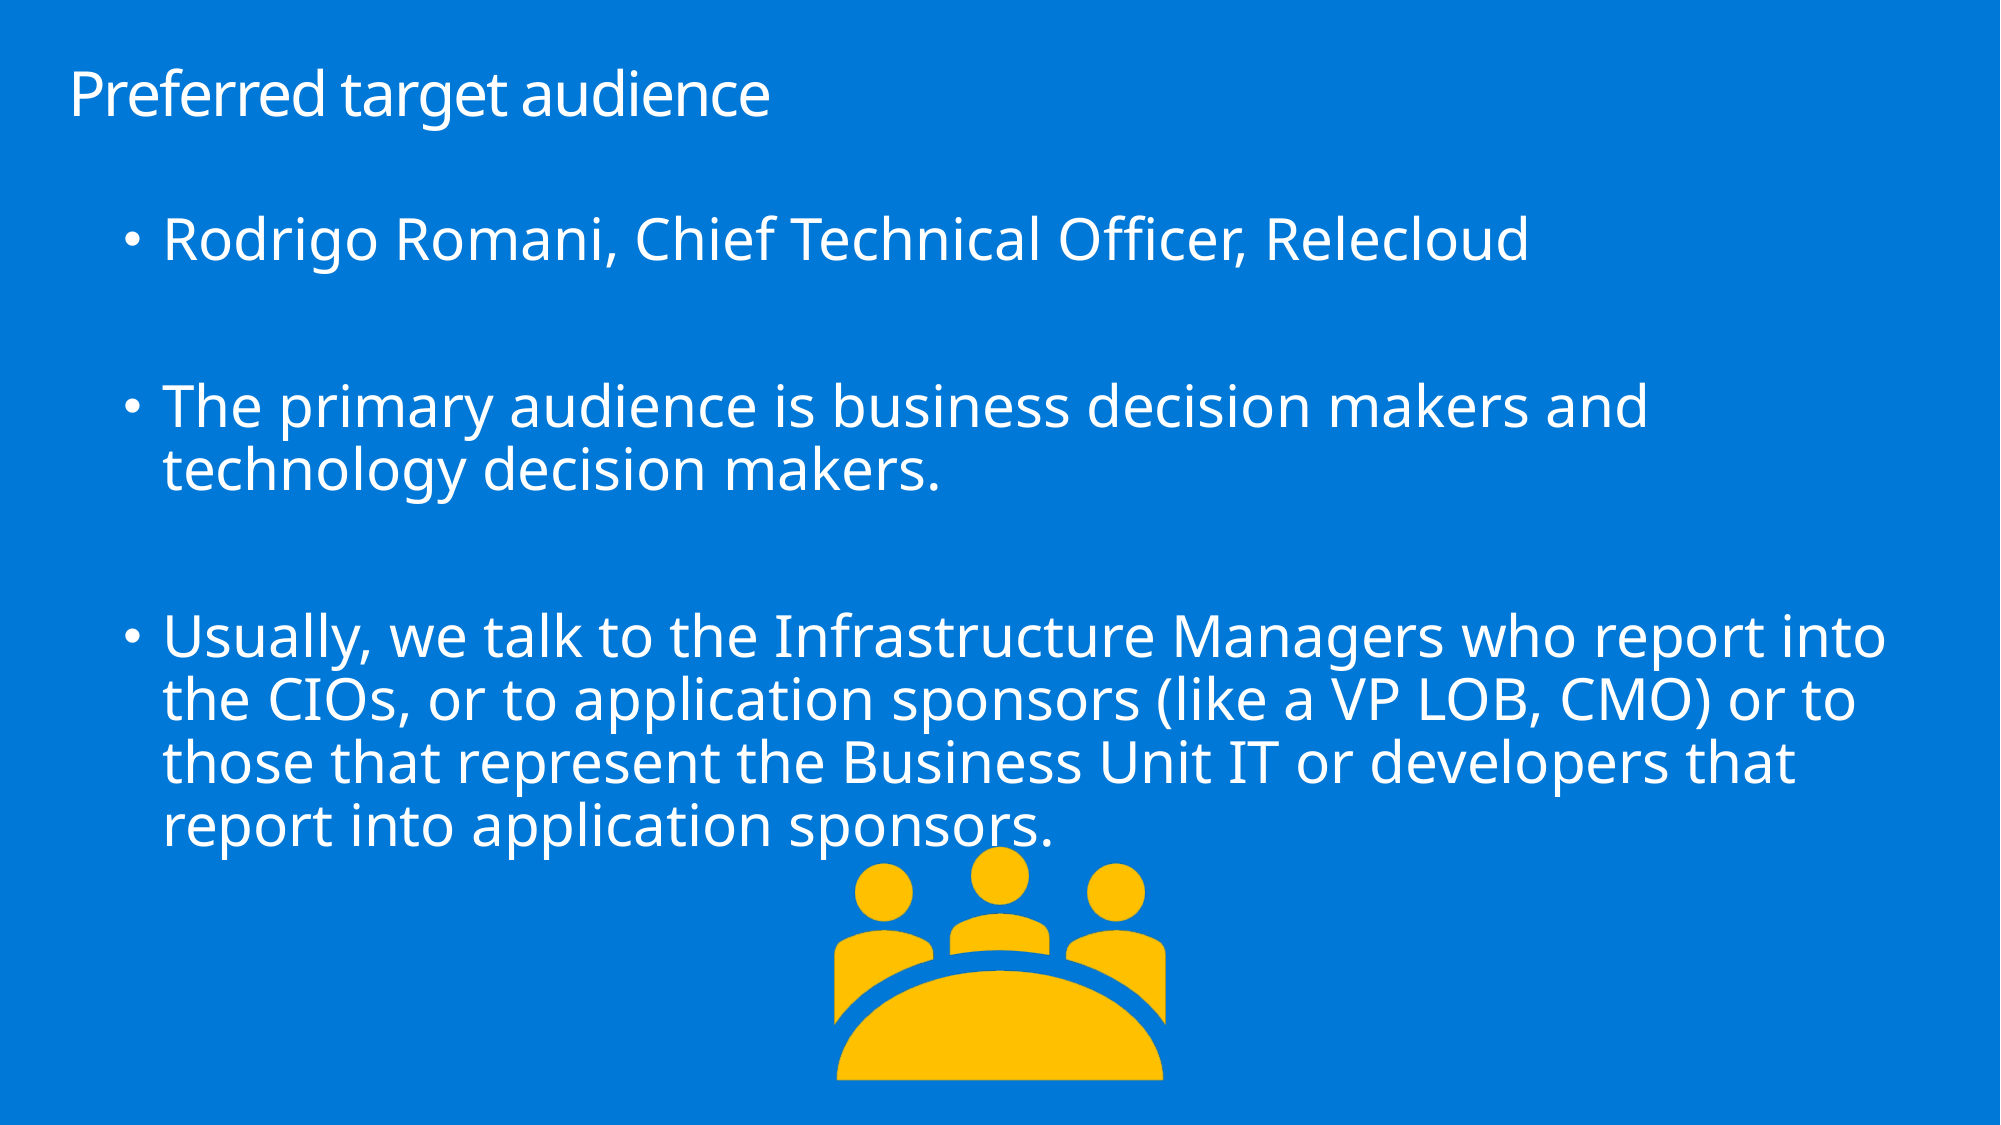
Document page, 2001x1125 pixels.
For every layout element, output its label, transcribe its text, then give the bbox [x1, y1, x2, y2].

list Rodrigo Romani, Chief Technical Officer, Relecloud The primary audience is business decision makers and technology decision makers. Usually, we talk to the Infrastructure Managers who report into the CIOs, or to application sponsors (like a VP LOB, CMO) or to those that represent the Business Unit IT or developers that report into application sponsors. [44, 195, 1956, 692]
picture [800, 764, 1200, 1125]
title Preferred target audience [44, 47, 1957, 196]
